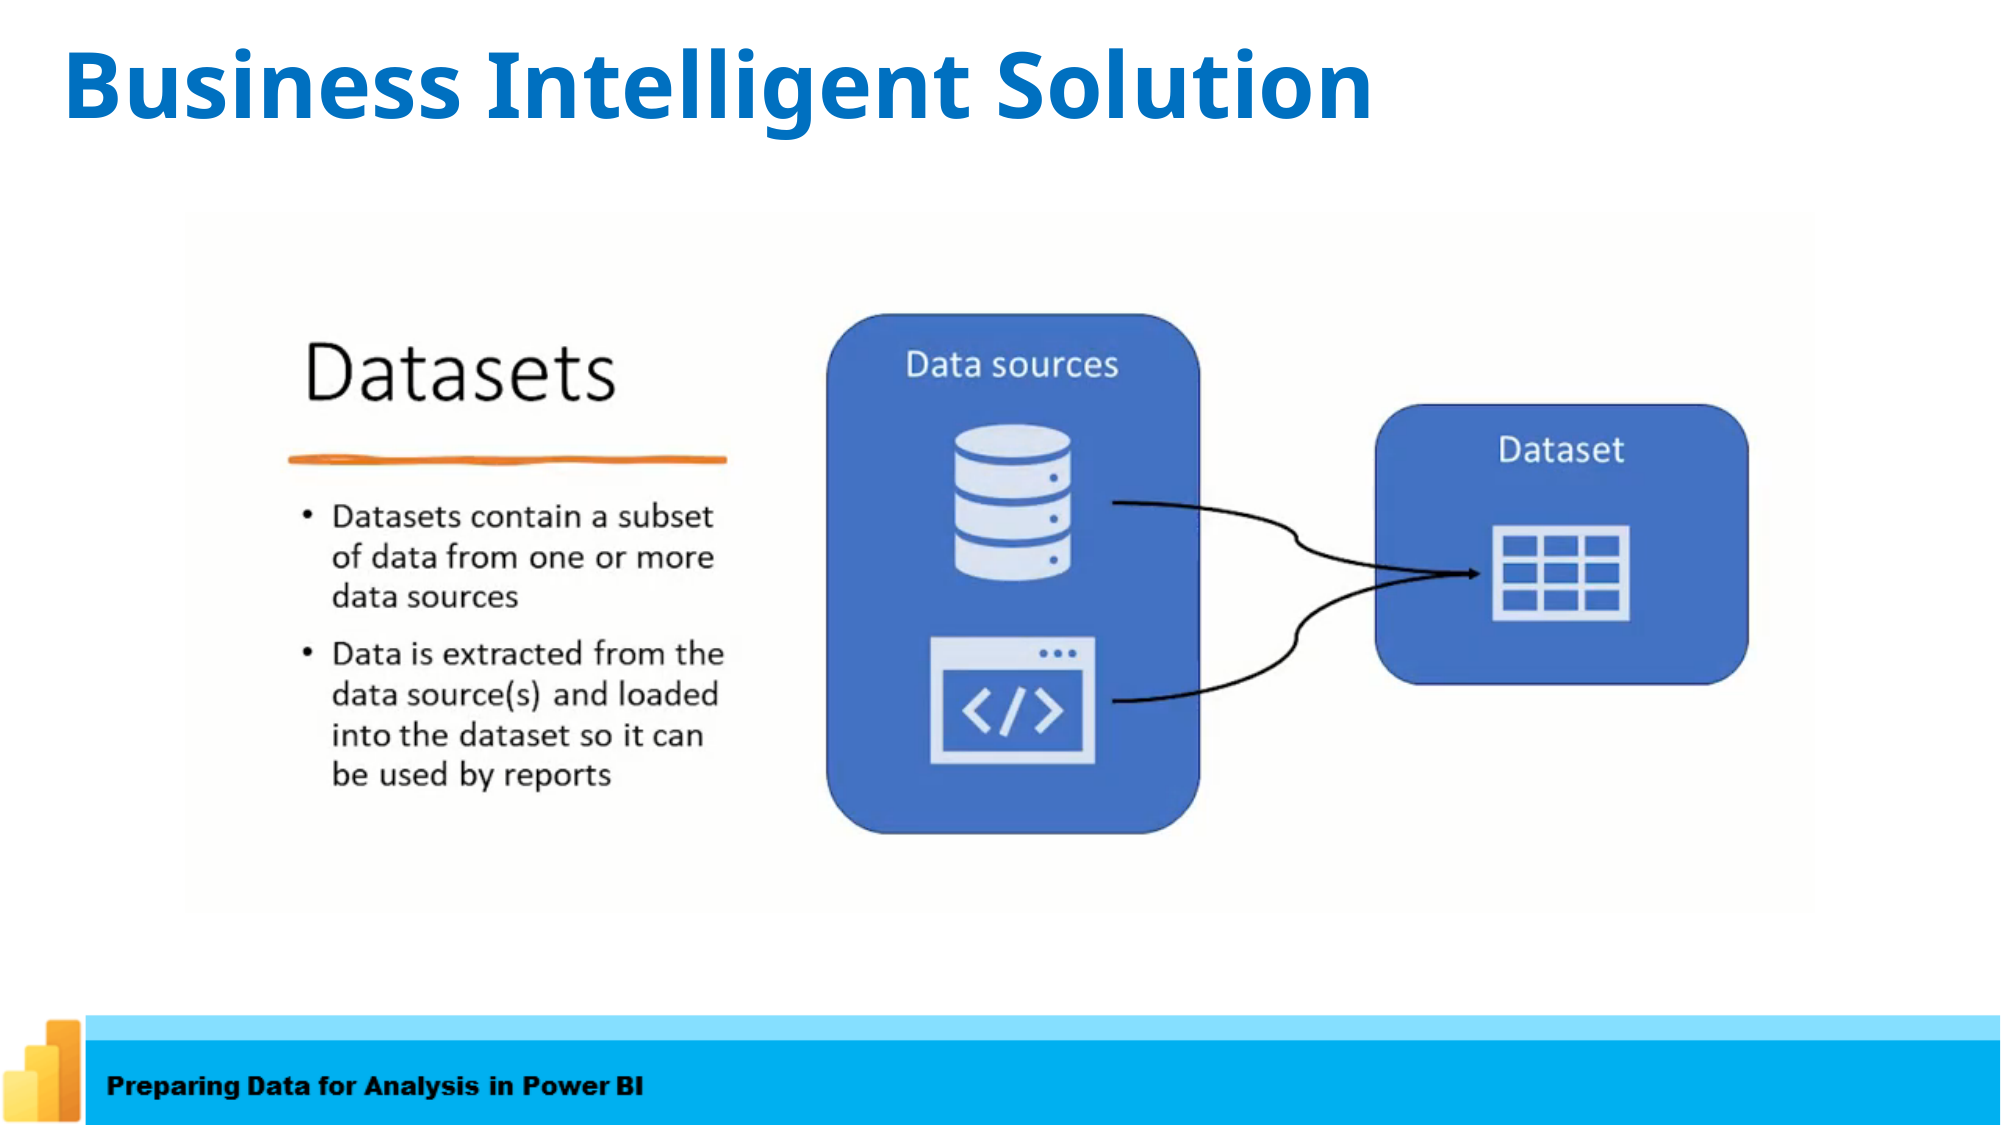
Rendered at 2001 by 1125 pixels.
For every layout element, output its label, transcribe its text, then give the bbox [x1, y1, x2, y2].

title Business Intelligent Solution [46, 25, 1697, 151]
picture [117, 1078, 122, 1086]
picture [370, 1078, 376, 1086]
picture [533, 1078, 538, 1086]
picture [110, 1078, 114, 1093]
picture [321, 1078, 325, 1093]
picture [251, 1078, 258, 1094]
picture [619, 1078, 628, 1094]
picture [286, 1079, 291, 1094]
picture [0, 0, 2001, 1125]
picture [431, 1089, 436, 1097]
